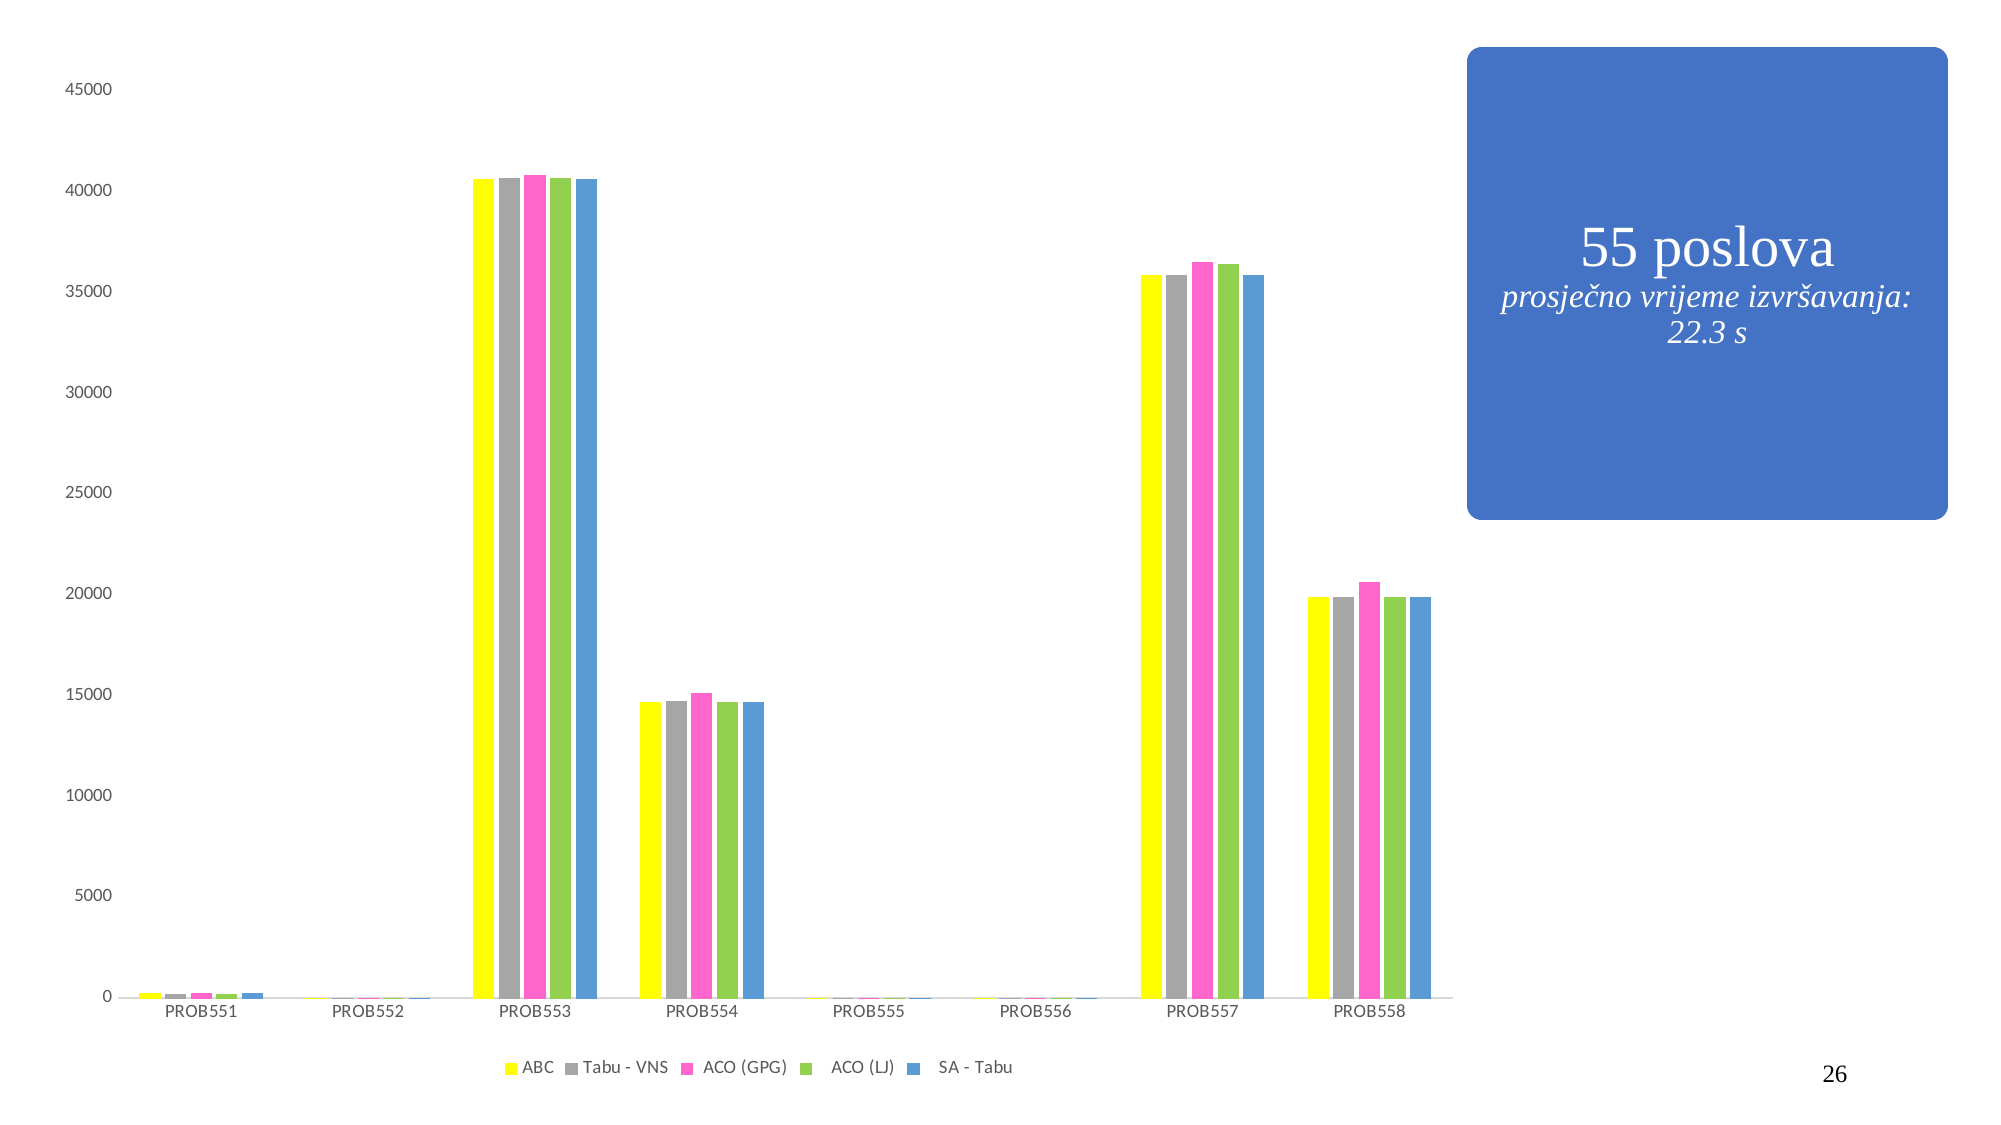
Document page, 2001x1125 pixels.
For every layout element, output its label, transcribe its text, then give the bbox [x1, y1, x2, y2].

slide_number 26 [1412, 1042, 1863, 1103]
chart [36, 61, 1482, 1085]
title 55 poslova prosječno vrijeme izvršavanja: 22.3 s [1482, 61, 1934, 506]
